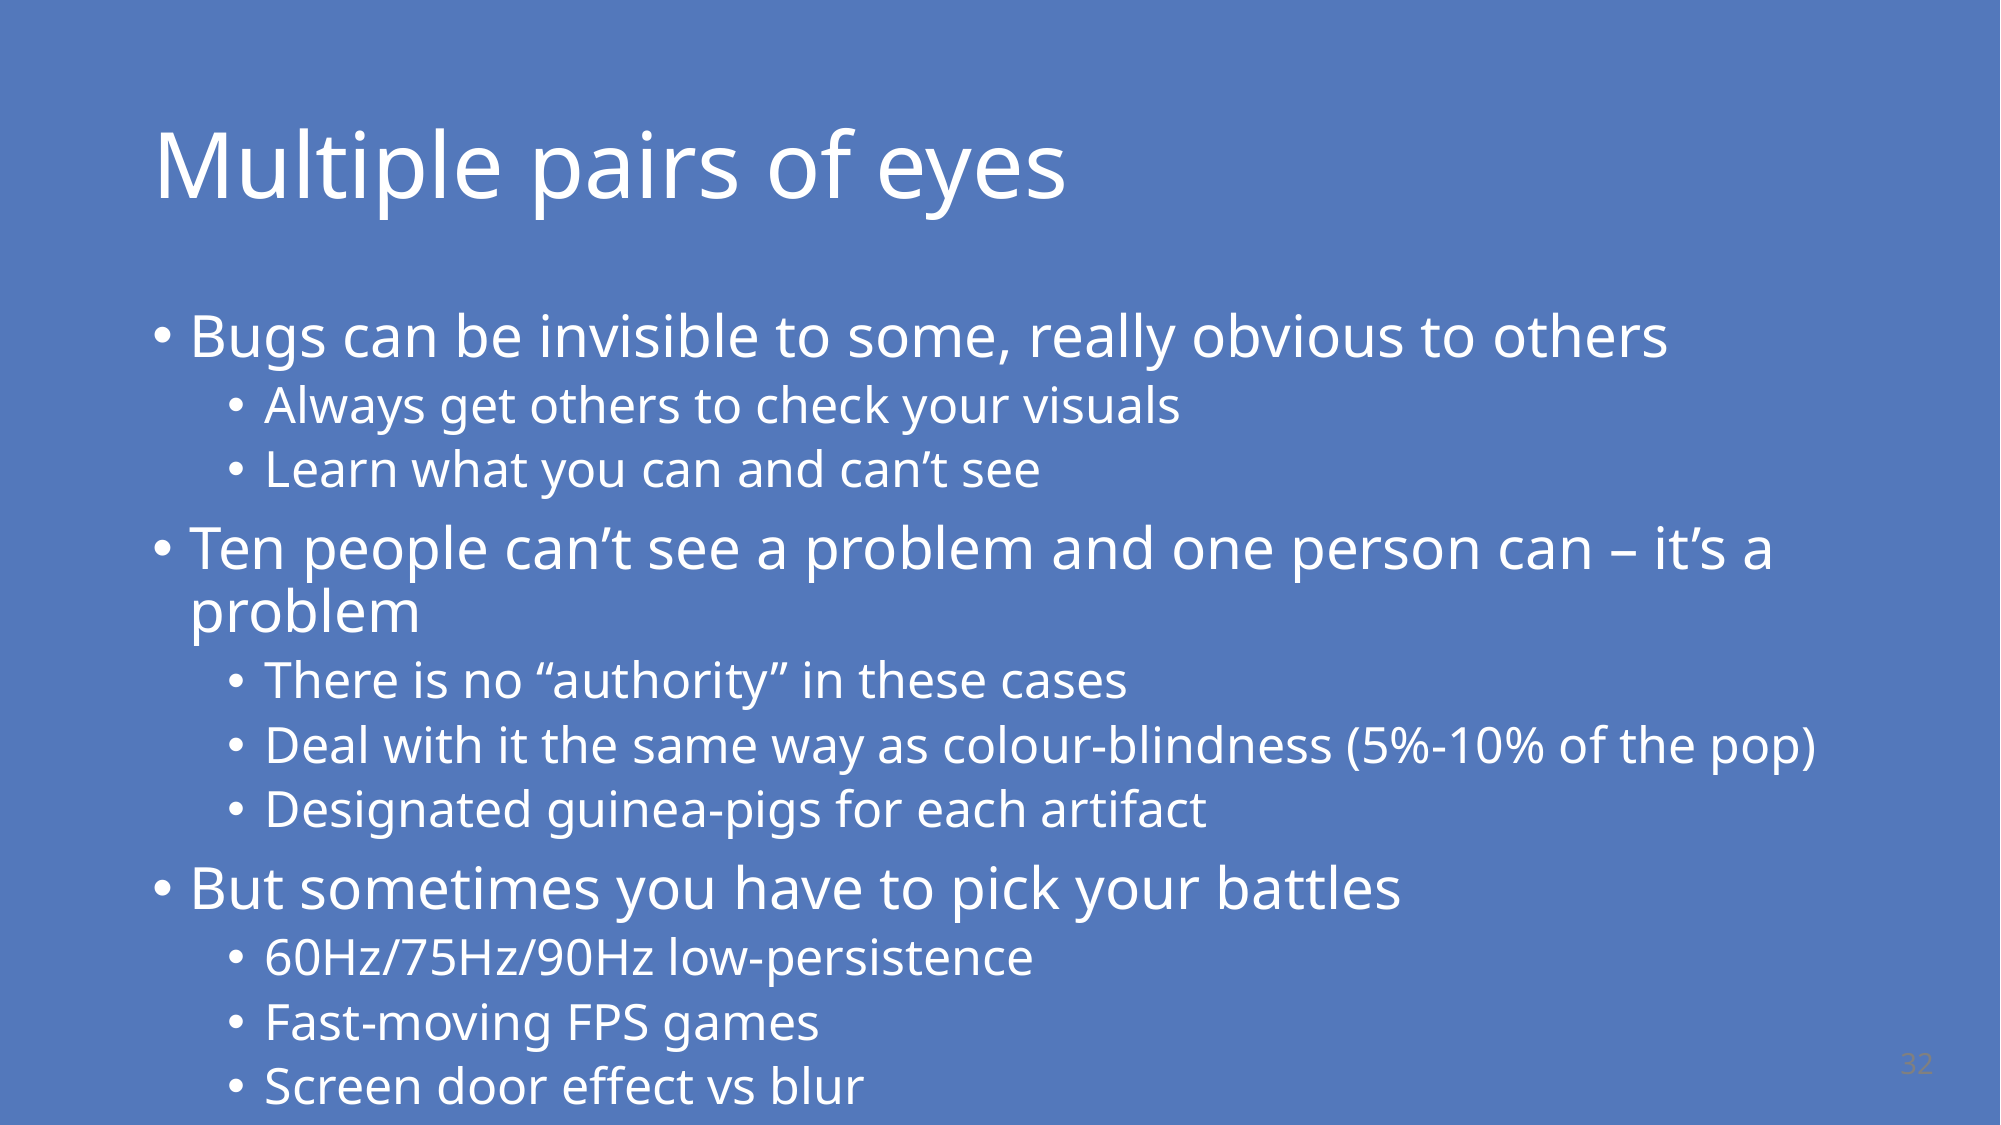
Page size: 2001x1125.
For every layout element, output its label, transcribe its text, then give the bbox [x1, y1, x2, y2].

list Bugs can be invisible to some, really obvious to others Always get others to check your visuals Learn what you can and can’t see Ten people can’t see a problem and one person can – it’s a problem There is no “authority” in these cases Deal with it the same way as colour-blindness (5%-10% of the pop) Designated guinea-pigs for each artifact But sometimes you have to pick your battles 60Hz/75Hz/90Hz low-persistence Fast-moving FPS games Screen door effect vs blur [137, 299, 1863, 1014]
title Multiple pairs of eyes [137, 59, 1863, 278]
text_box 32 [1760, 1038, 1949, 1089]
